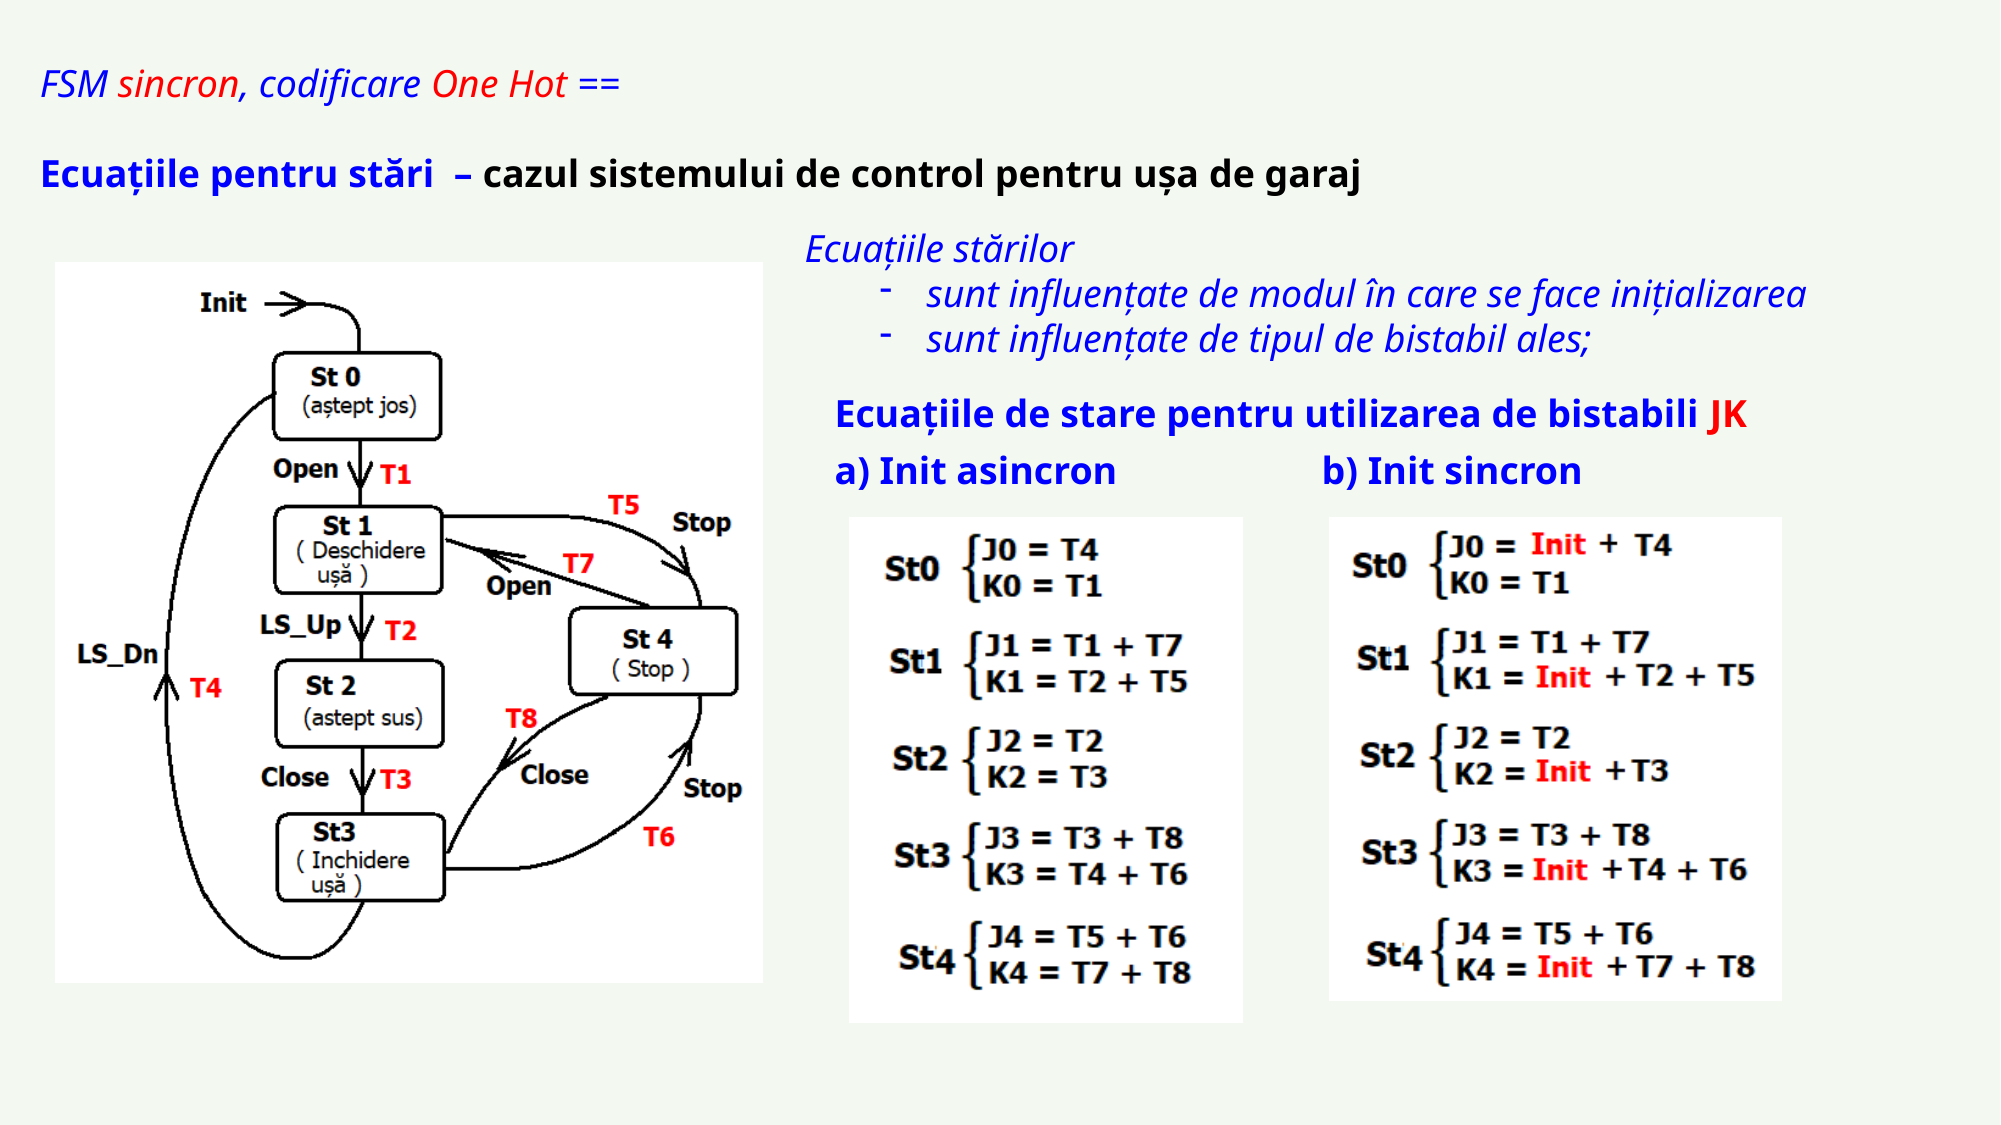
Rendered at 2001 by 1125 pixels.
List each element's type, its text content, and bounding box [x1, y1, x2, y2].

text_box [84, 217, 1645, 382]
picture [849, 517, 1243, 1023]
text_box [763, 500, 1645, 623]
text_box Ecuațiile stărilor sunt influențate de modul în care se face inițializarea sunt influențate de tipul de bistabil ales; [789, 217, 1885, 368]
text_box Ecuațiile de stare pentru utilizarea de bistabili JK a) Init asincron b) Init sincron [763, 382, 1840, 500]
text_box FSM sincron, codificare One Hot == Ecuațiile pentru stări – cazul sistemului de control pentru ușa de garaj [24, 52, 1675, 203]
picture [54, 262, 763, 983]
picture [1329, 517, 1782, 1001]
